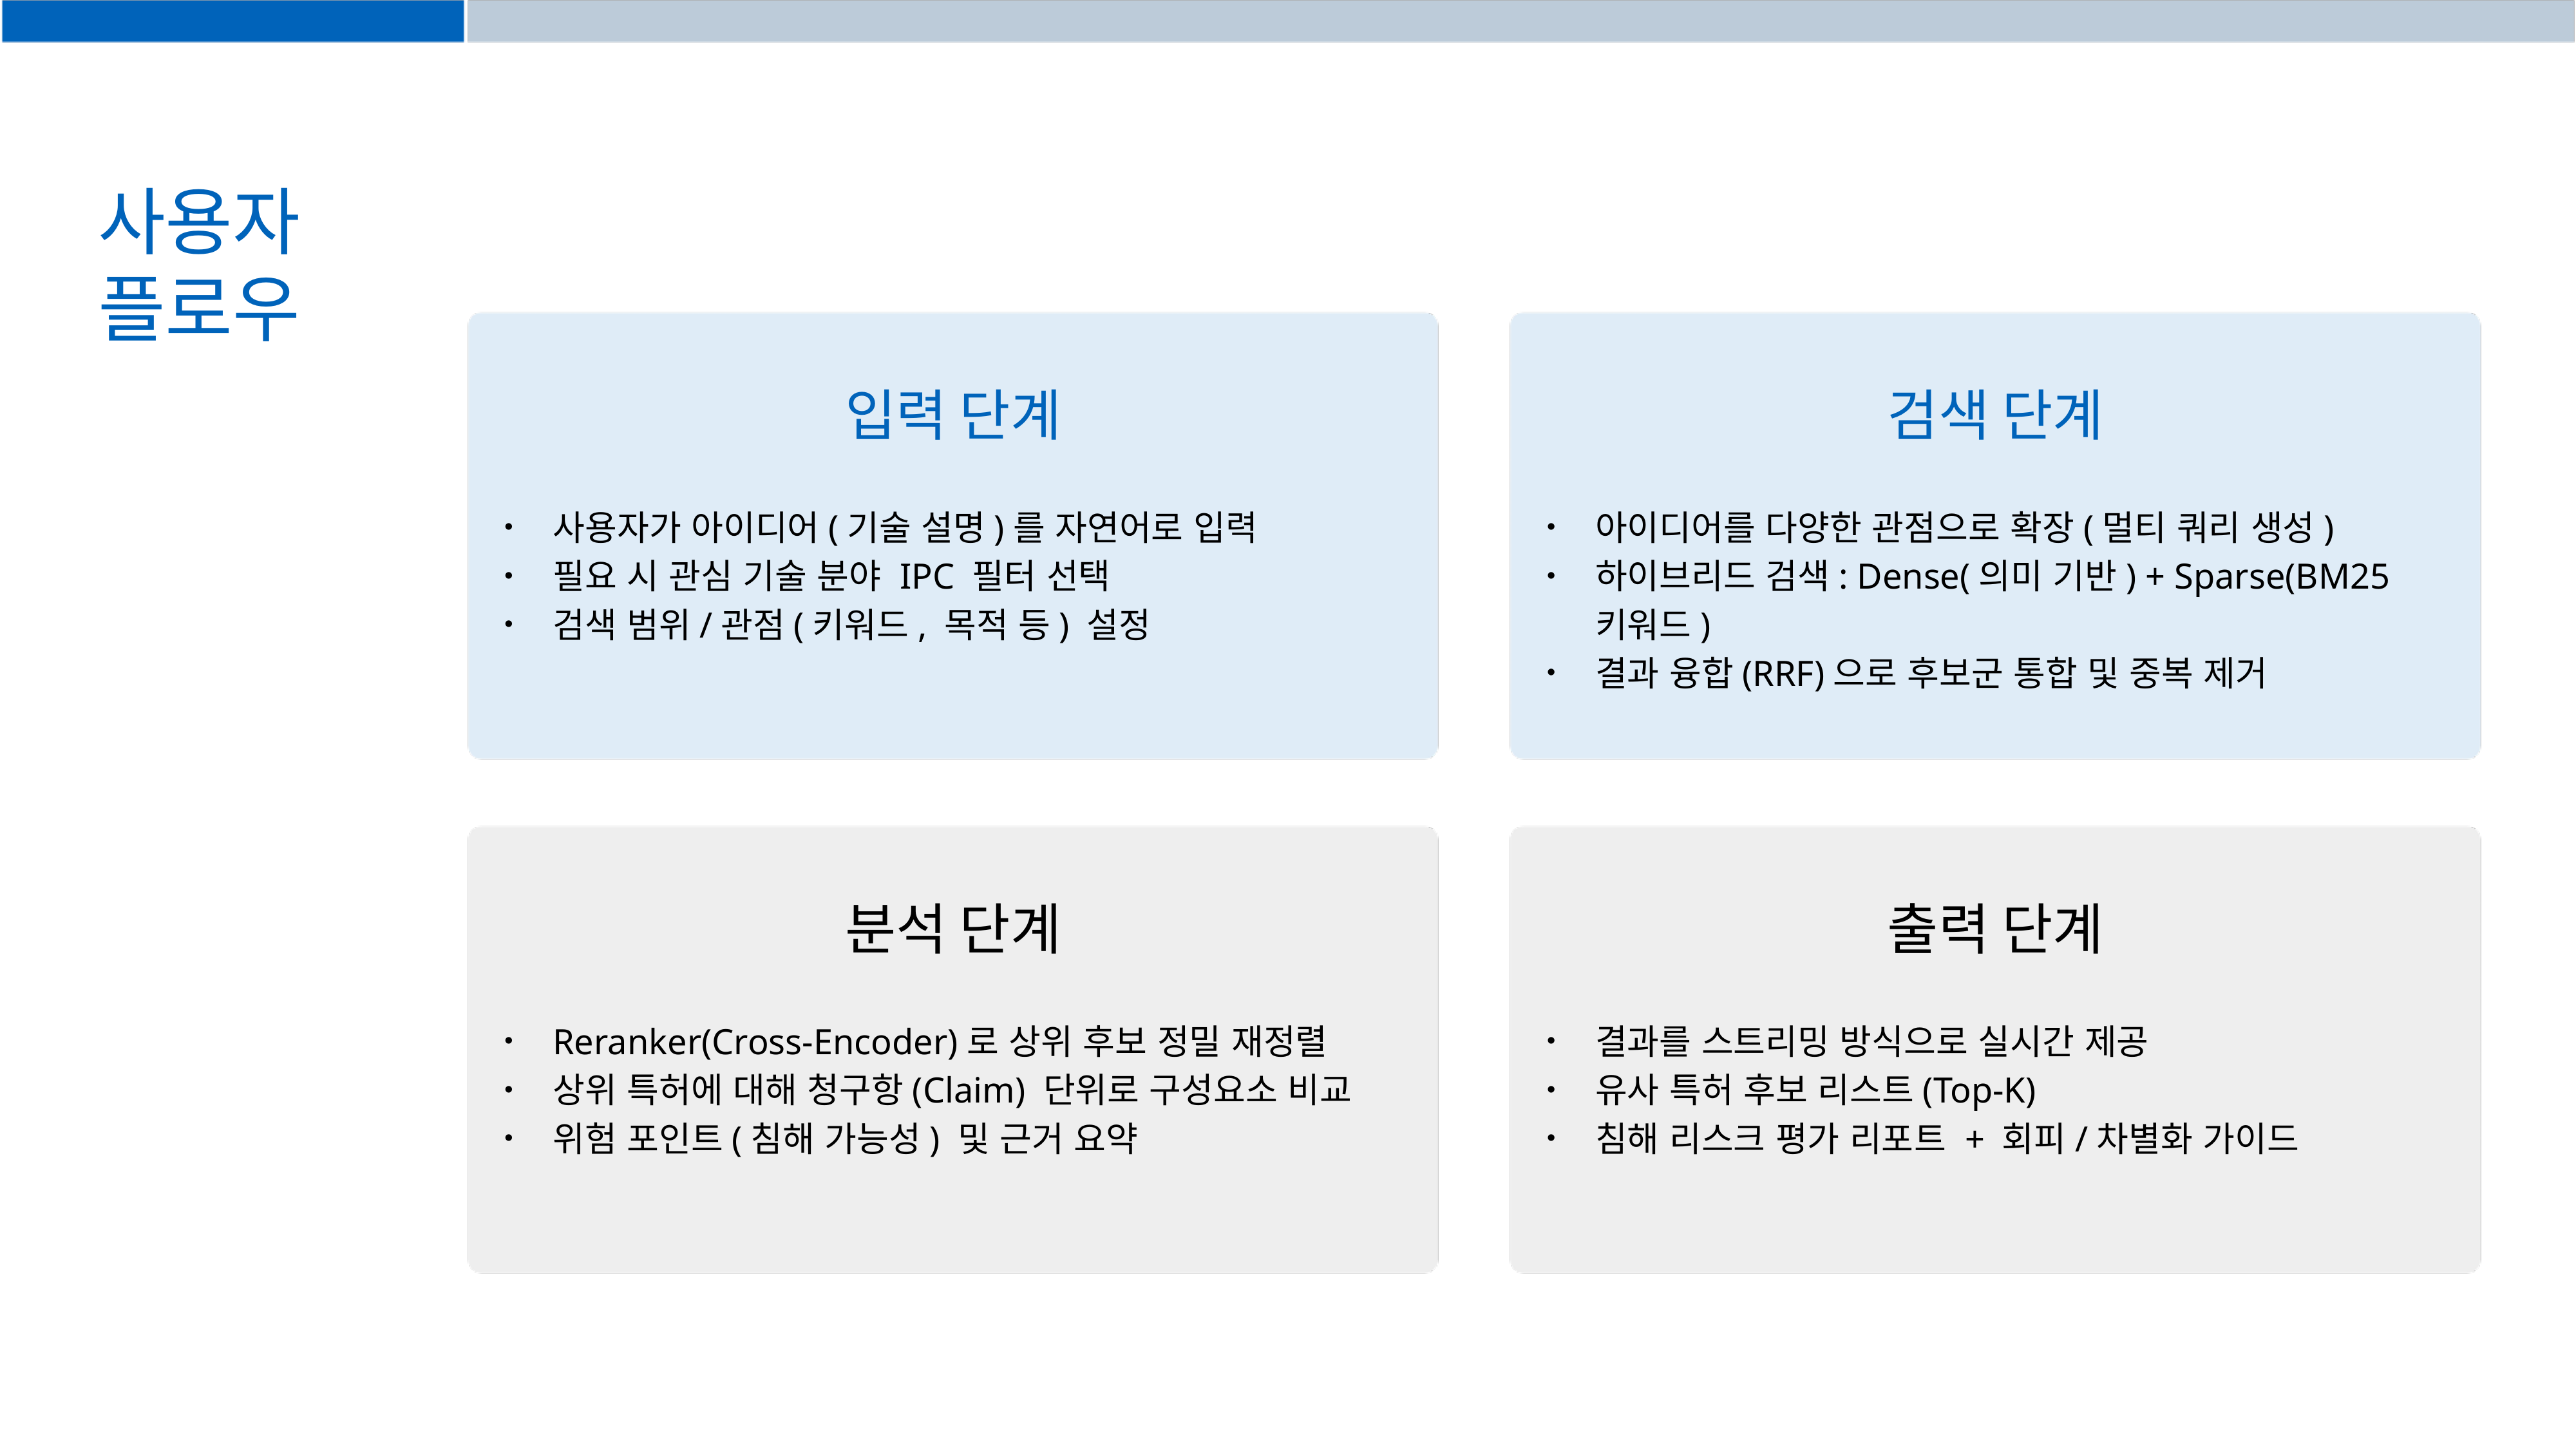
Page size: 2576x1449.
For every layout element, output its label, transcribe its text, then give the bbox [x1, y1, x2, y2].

picture [466, 824, 1440, 1275]
picture [1509, 824, 2483, 1275]
picture [466, 310, 1440, 761]
picture [1509, 310, 2483, 761]
picture [0, 0, 2576, 44]
text_box 사용자 플로우 [98, 171, 499, 363]
